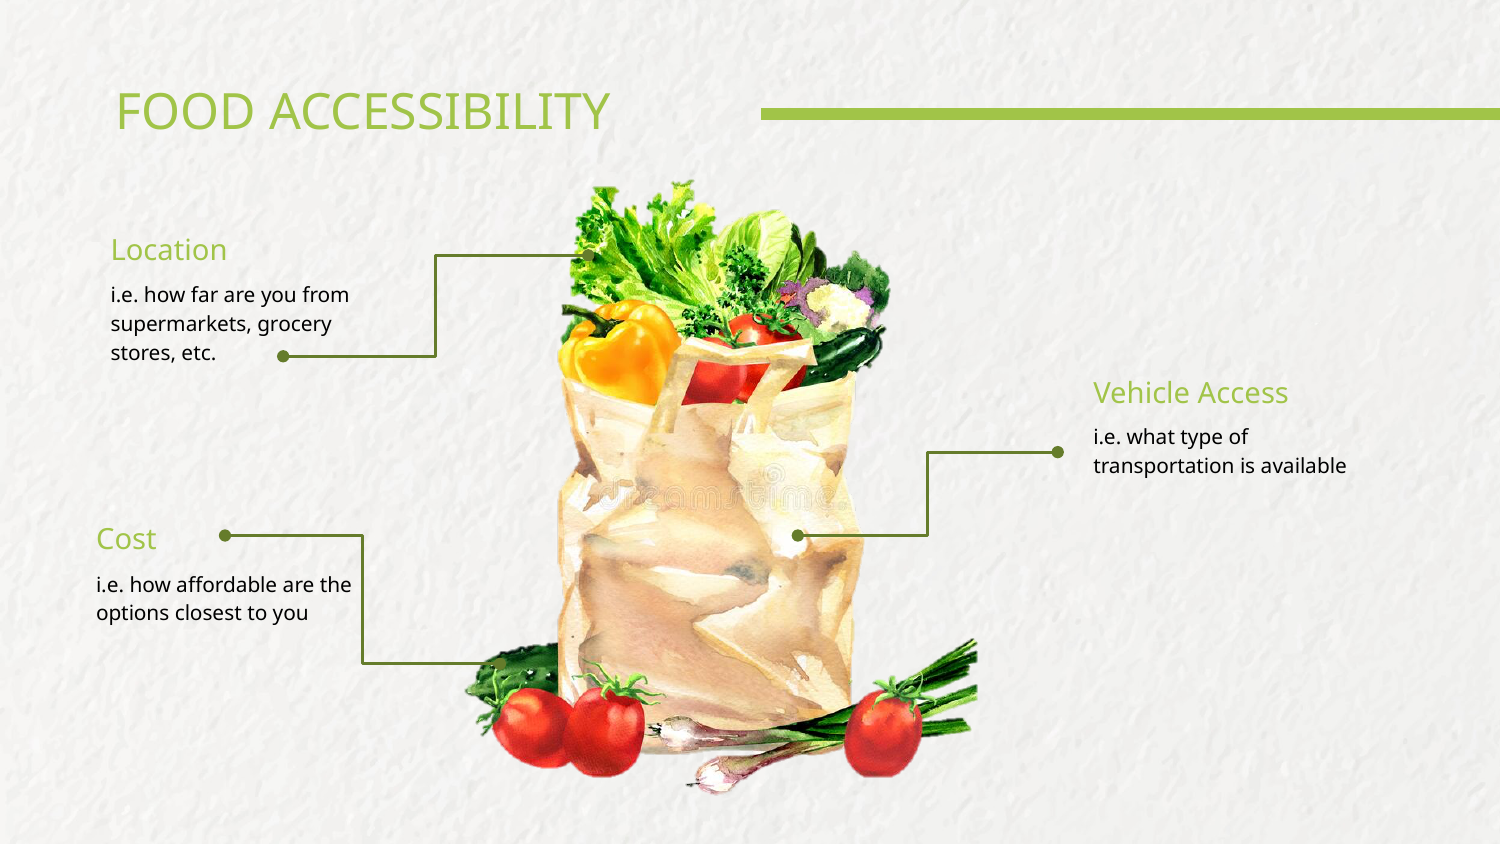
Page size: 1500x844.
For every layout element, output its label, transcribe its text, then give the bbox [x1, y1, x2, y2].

title FOOD ACCESSIBILITY [100, 54, 988, 155]
title Cost [81, 505, 371, 552]
title Vehicle Access [1078, 358, 1368, 405]
subtitle i.e. how affordable are the options closest to you [81, 552, 378, 683]
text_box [797, 451, 1059, 536]
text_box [224, 535, 501, 665]
subtitle i.e. what type of transportation is available [1078, 405, 1375, 536]
picture [0, 0, 1500, 844]
subtitle i.e. how far are you from supermarkets, grocery stores, etc. [95, 263, 392, 394]
title Location [95, 216, 386, 263]
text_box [282, 255, 589, 357]
